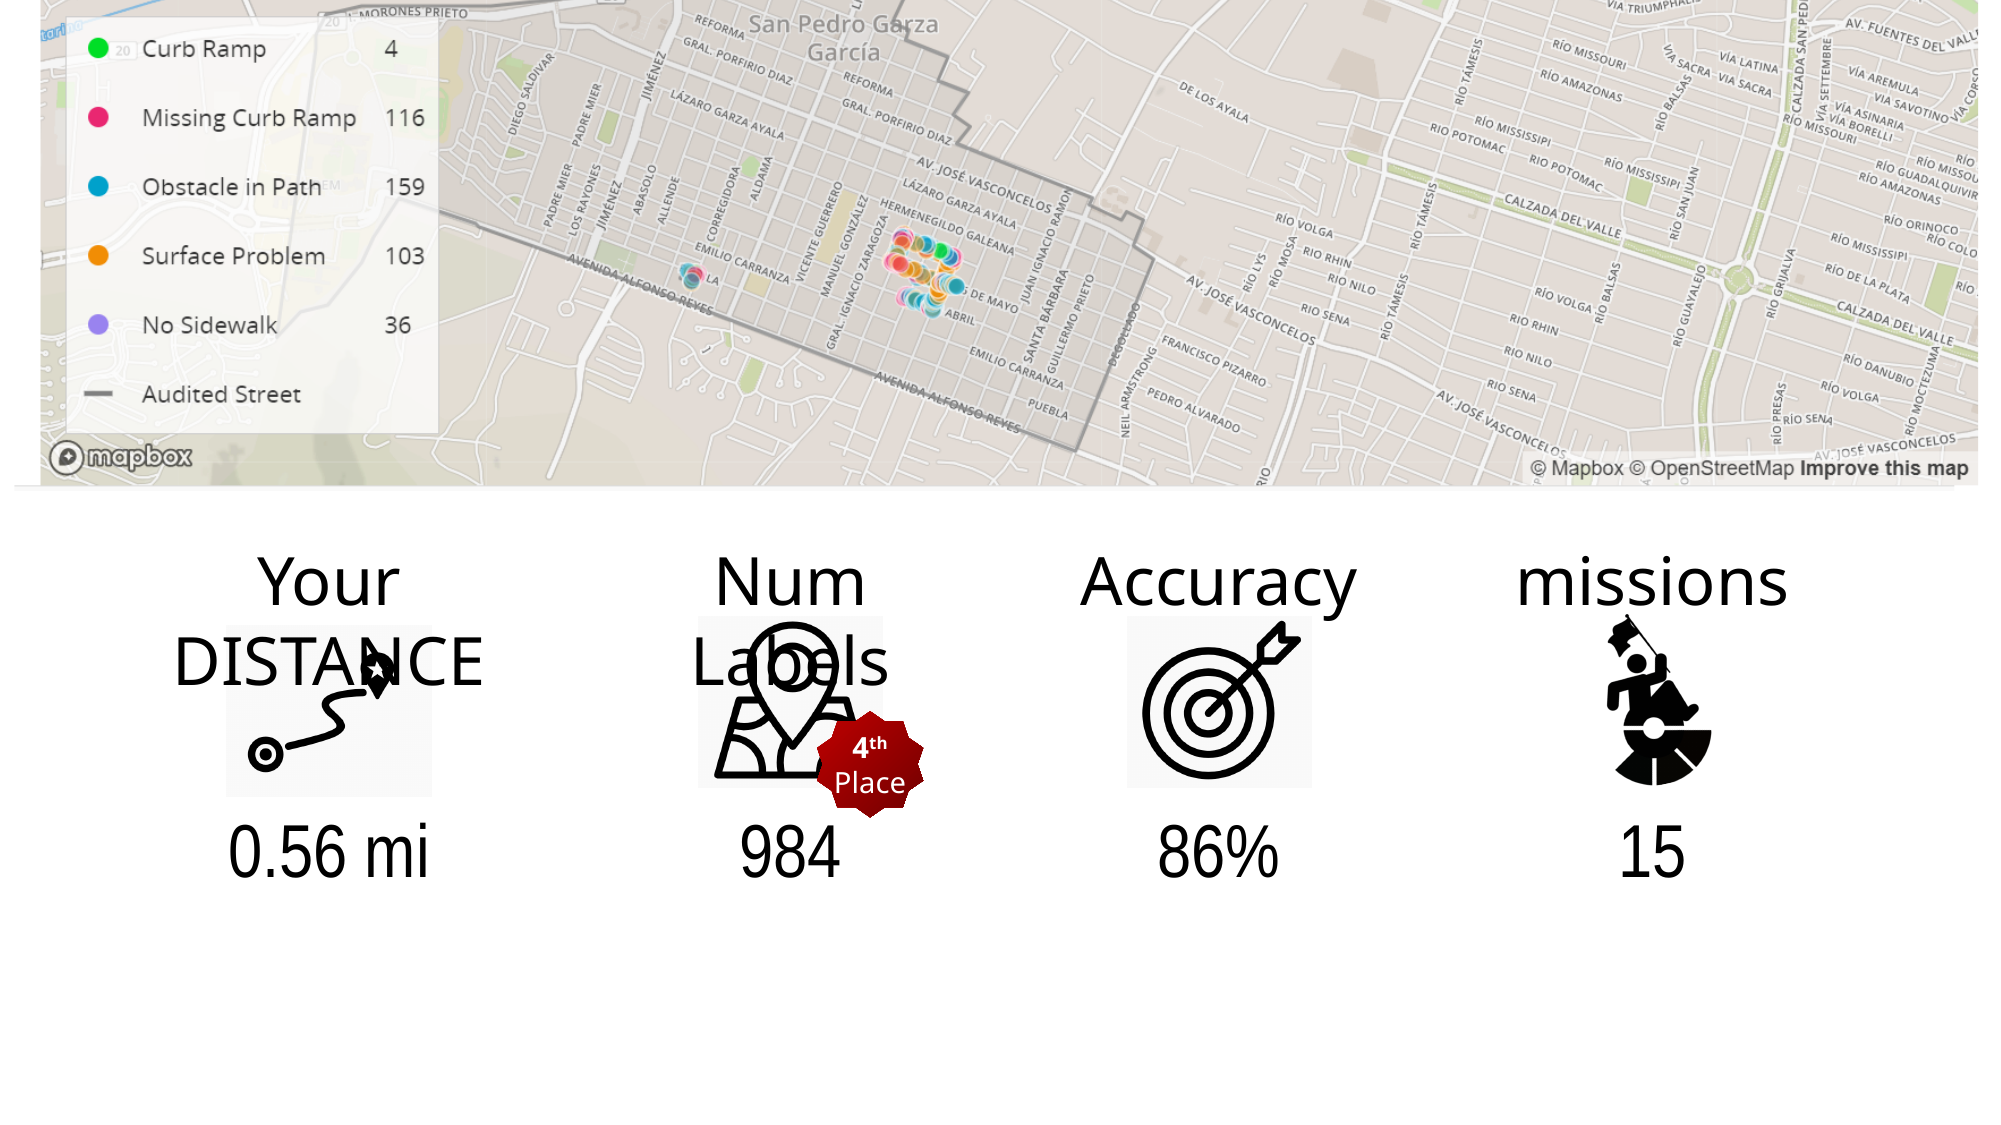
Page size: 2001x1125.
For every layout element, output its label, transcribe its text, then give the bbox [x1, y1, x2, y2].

text_box 86% [1093, 795, 1345, 901]
picture [698, 616, 883, 788]
picture [1586, 603, 1719, 792]
text_box Your DISTANCE [148, 531, 510, 706]
text_box Accuracy [1038, 531, 1400, 626]
picture [10, 0, 2000, 491]
text_box 984 [665, 795, 916, 901]
text_box 15 [1527, 795, 1778, 901]
text_box 0.56 mi [204, 795, 455, 901]
text_box 4th Place [826, 718, 925, 819]
picture [226, 625, 433, 797]
picture [1127, 616, 1312, 788]
text_box missions [1472, 531, 1834, 626]
text_box Num Labels [610, 531, 972, 706]
